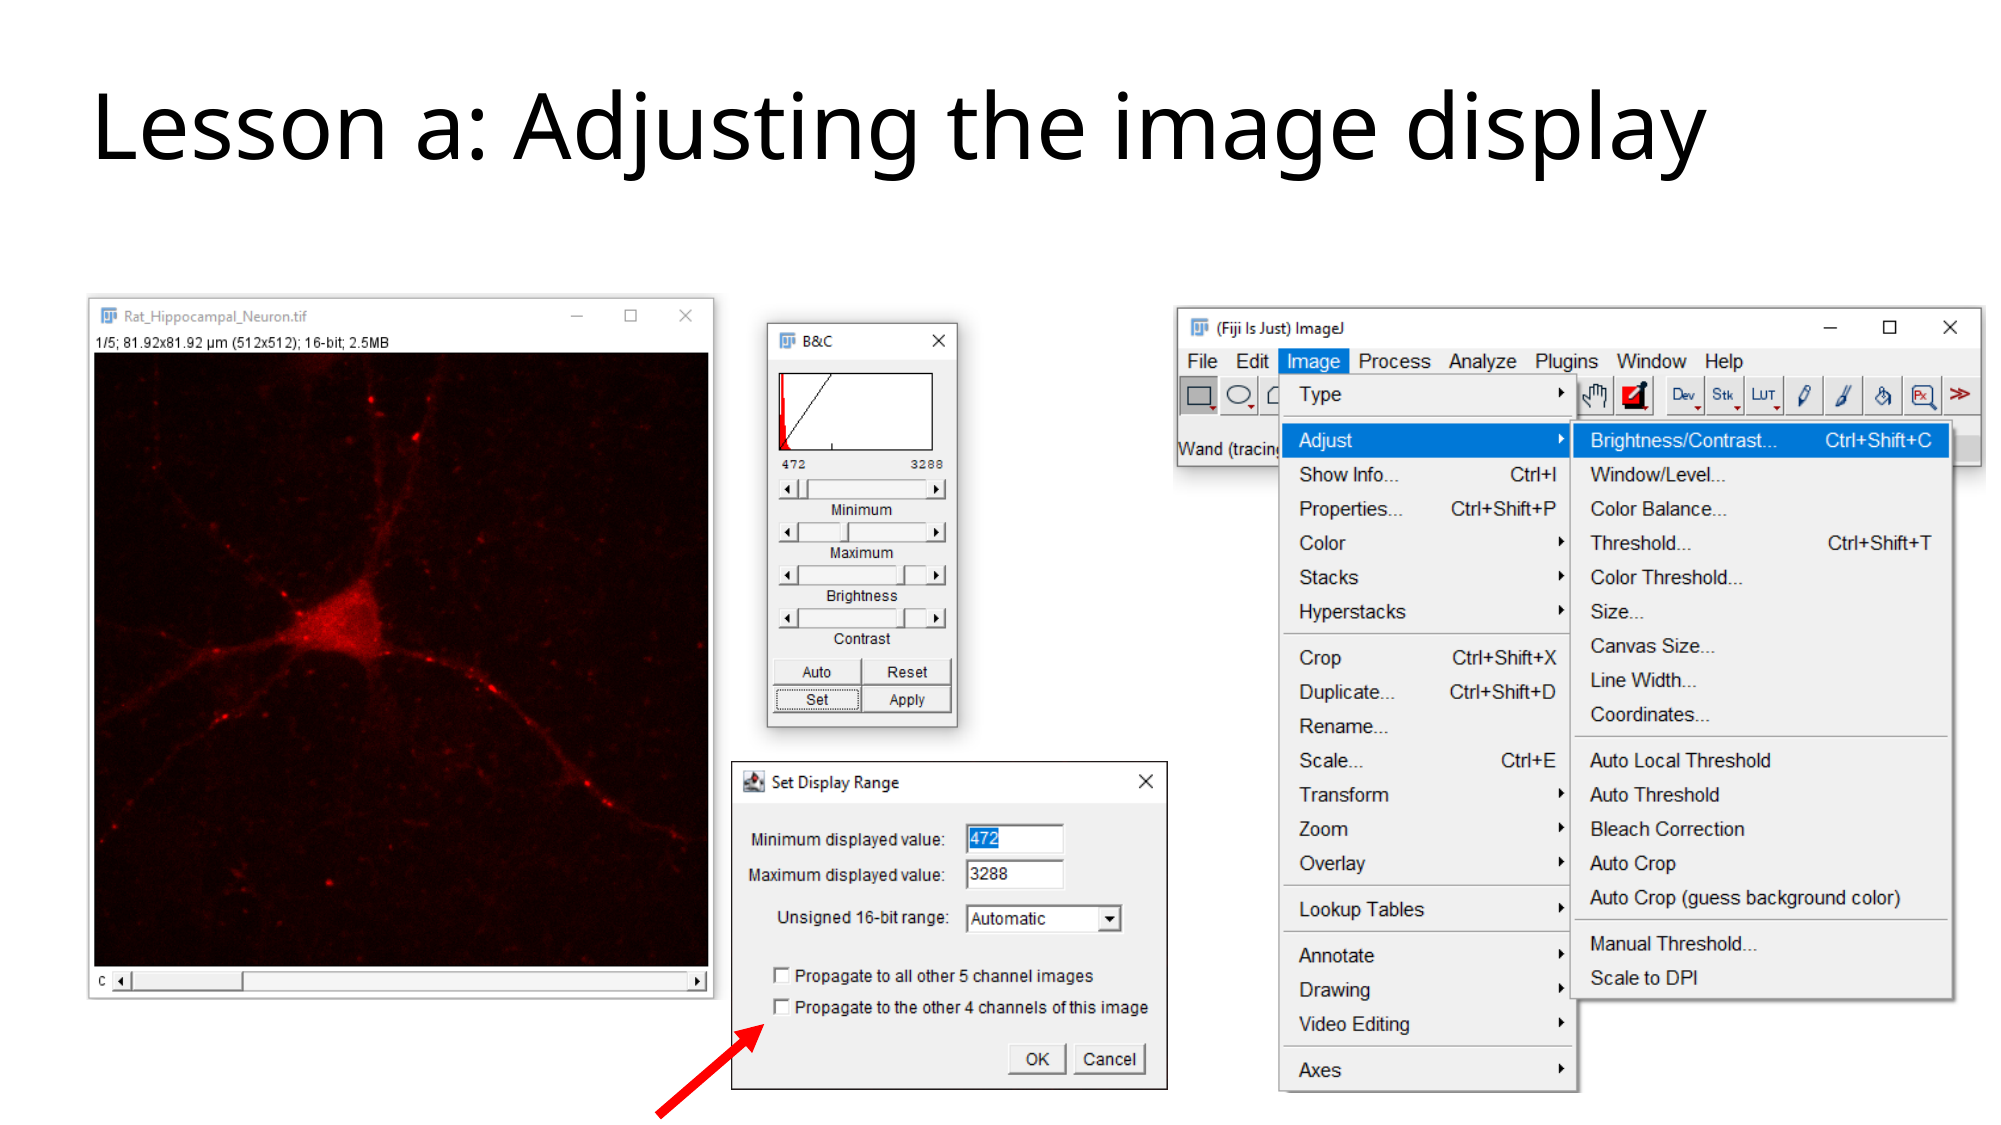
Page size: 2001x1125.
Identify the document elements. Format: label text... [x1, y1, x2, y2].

title Lesson a: Adjusting the image display [75, 20, 1801, 239]
picture [86, 293, 1168, 1090]
picture [1173, 305, 1986, 1093]
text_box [657, 1023, 765, 1116]
